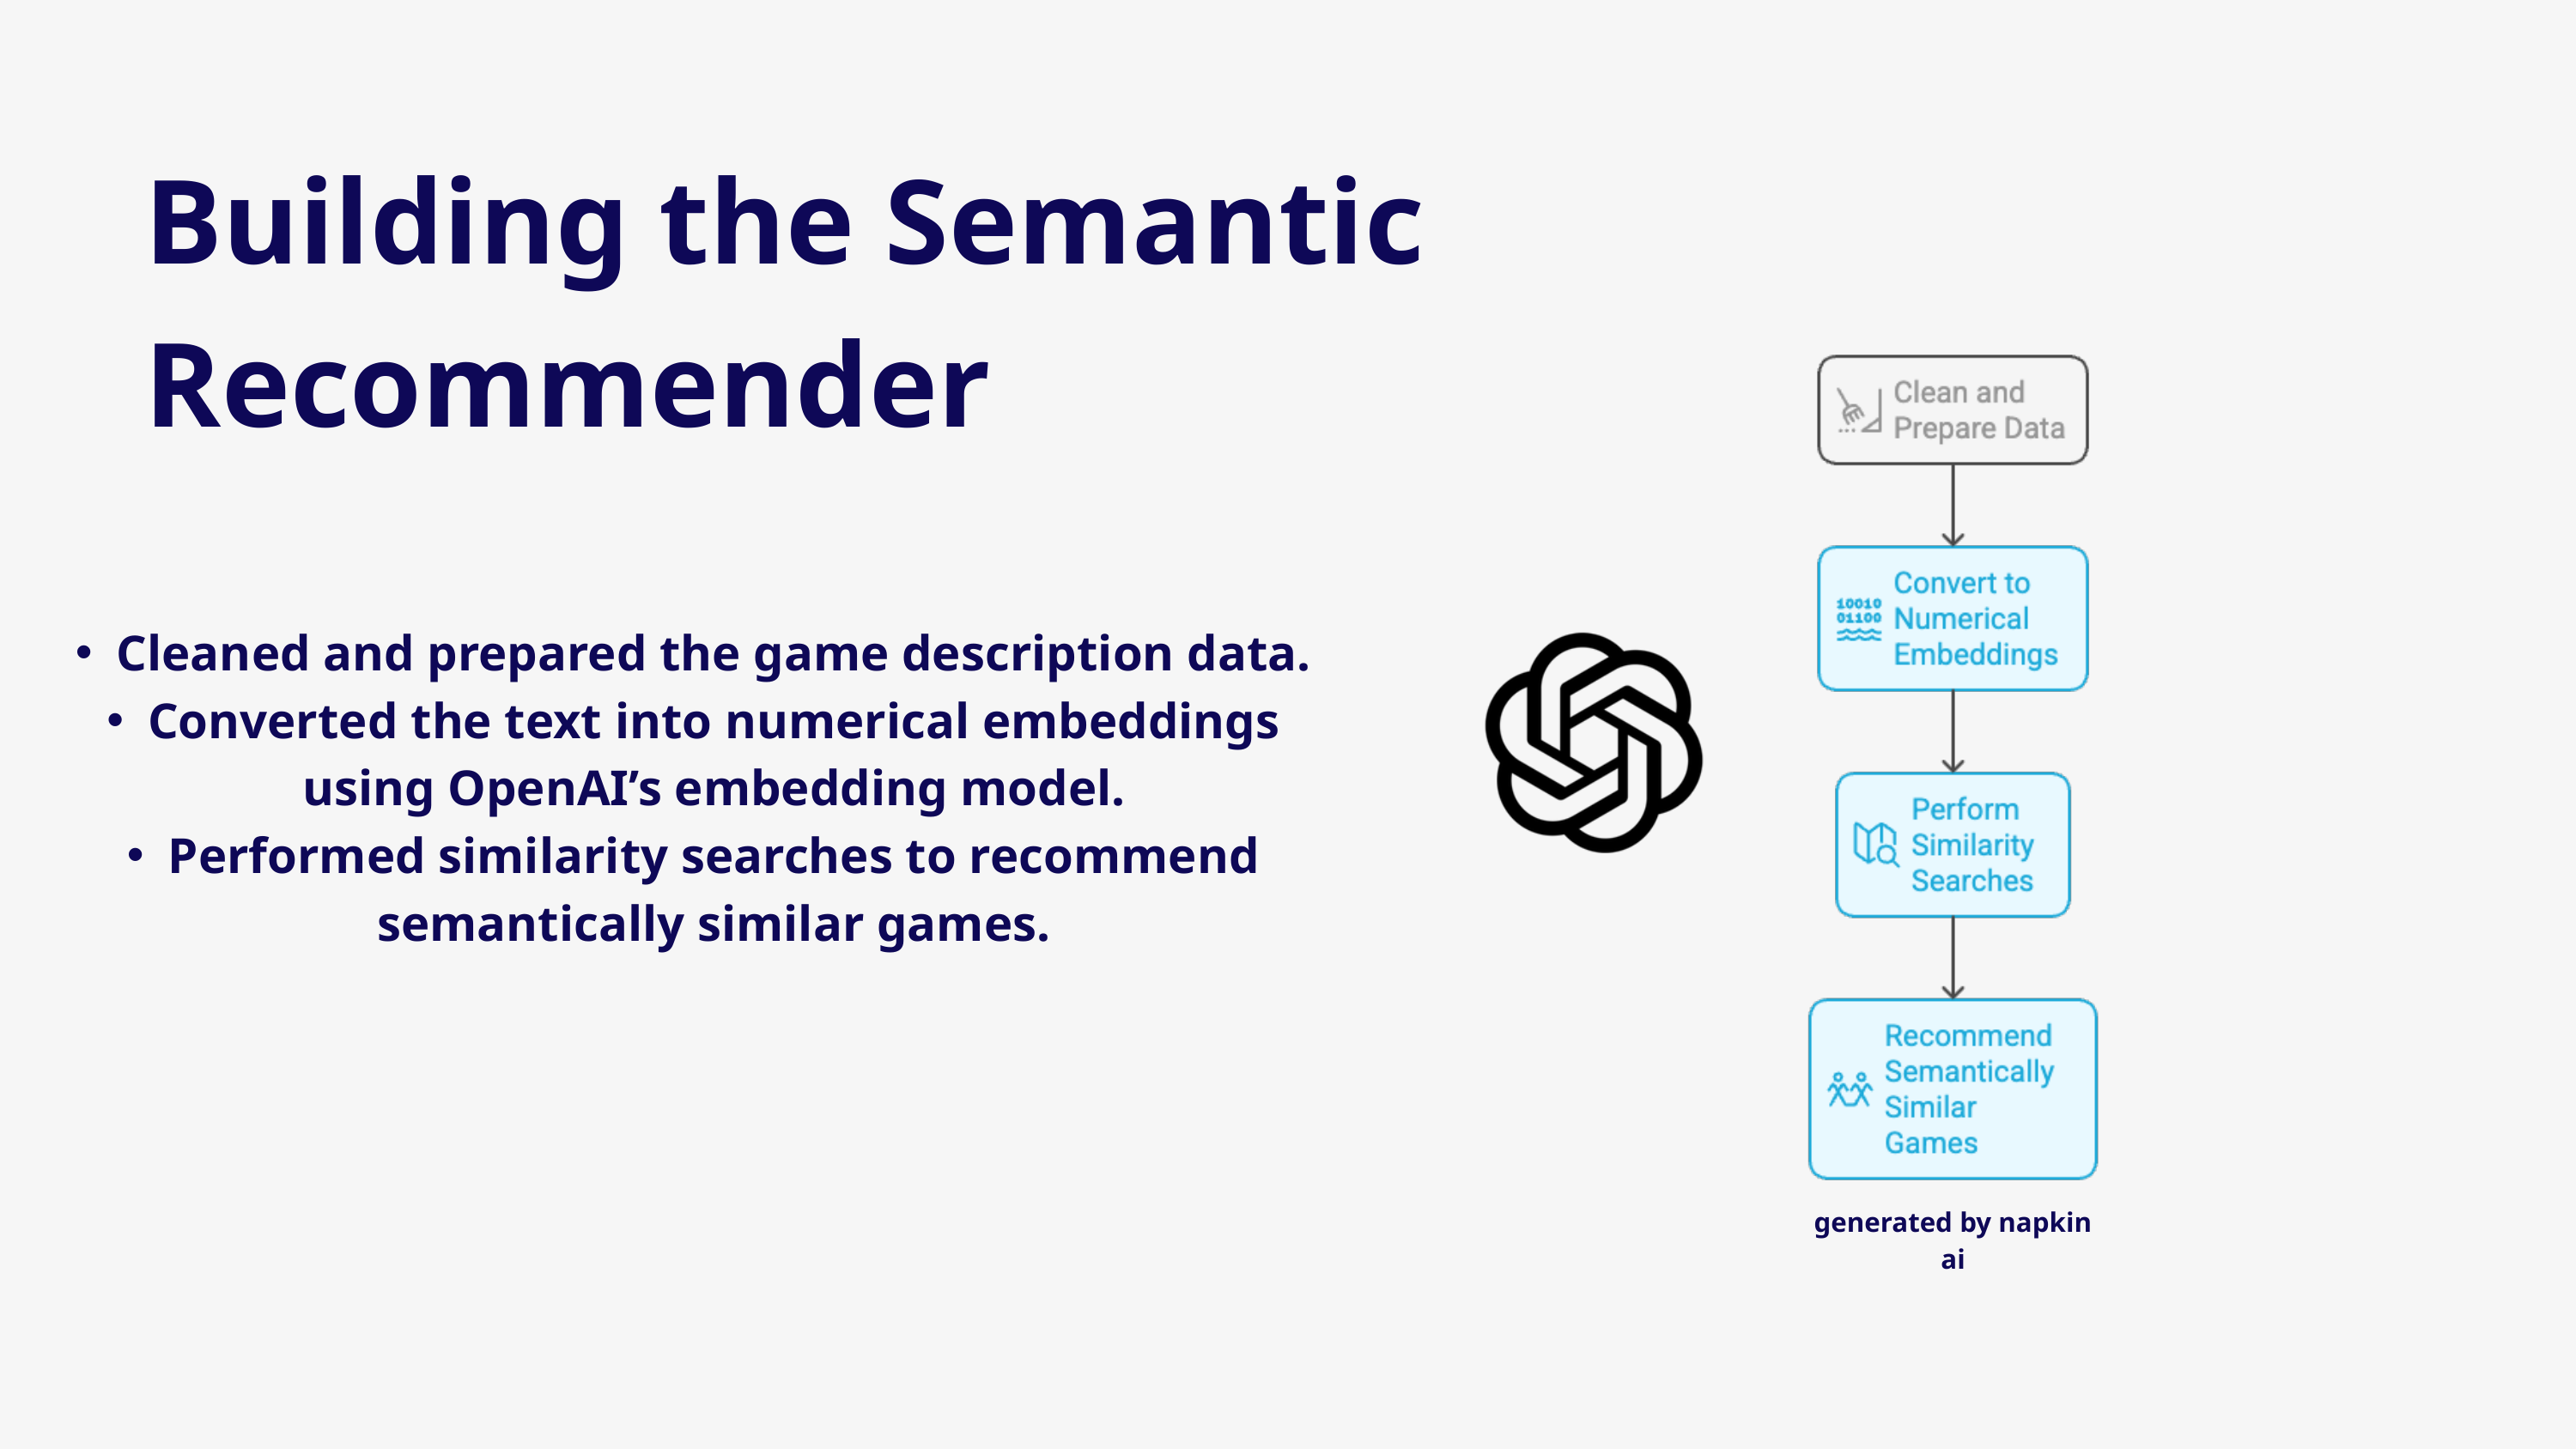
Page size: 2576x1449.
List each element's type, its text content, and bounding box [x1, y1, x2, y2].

text_box [1472, 621, 1716, 865]
text_box Building the Semantic Recommender [144, 124, 2036, 451]
text_box generated by napkin ai [1809, 1199, 2098, 1276]
text_box [1569, 214, 2338, 1304]
text_box Cleaned and prepared the game description data. Converted the text into numerical embeddings using OpenAI’s embedding model. Performed similarity searches to recommend semantically similar games. [0, 613, 1346, 1019]
